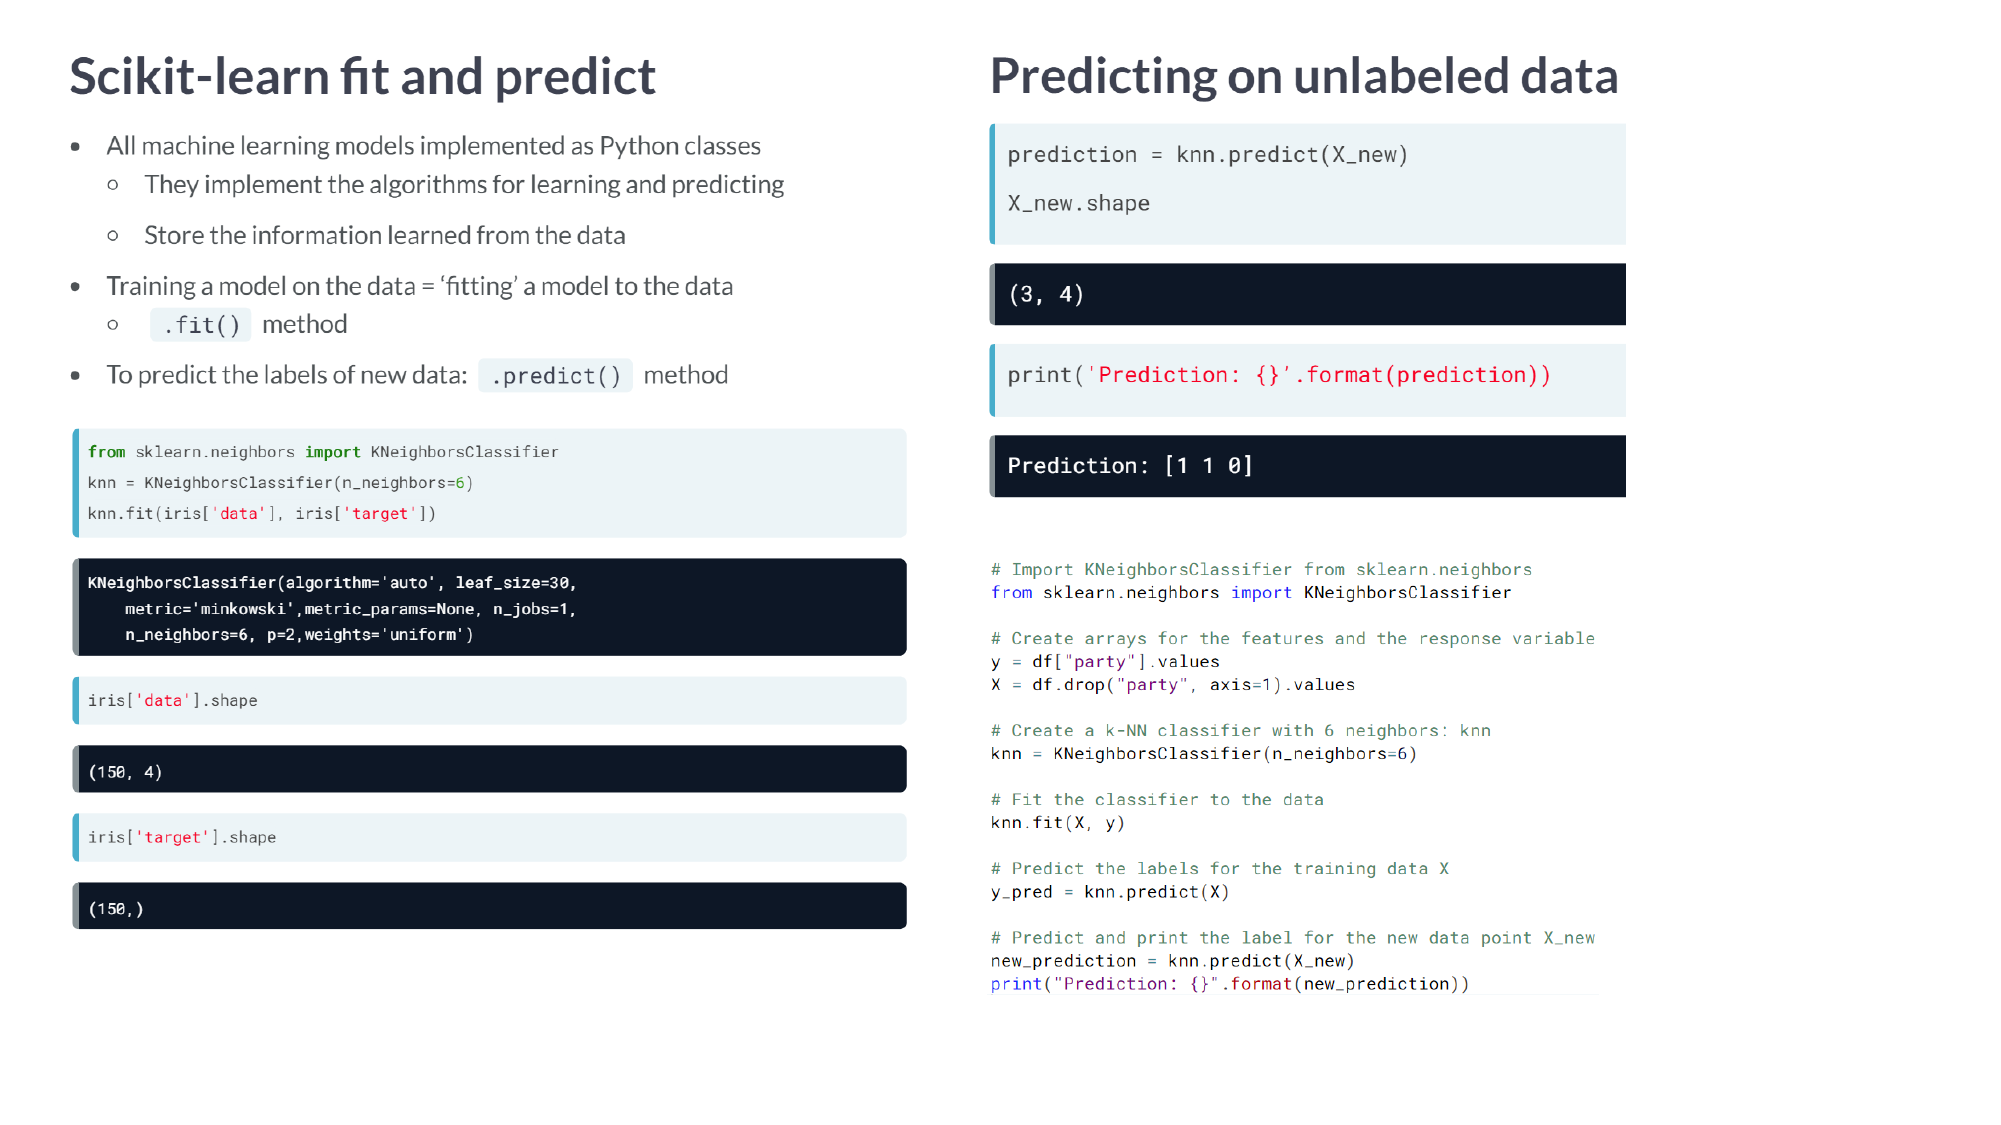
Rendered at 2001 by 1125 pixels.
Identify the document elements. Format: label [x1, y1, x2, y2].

picture [987, 51, 1626, 501]
picture [67, 51, 788, 396]
picture [67, 421, 909, 935]
picture [987, 557, 1599, 995]
